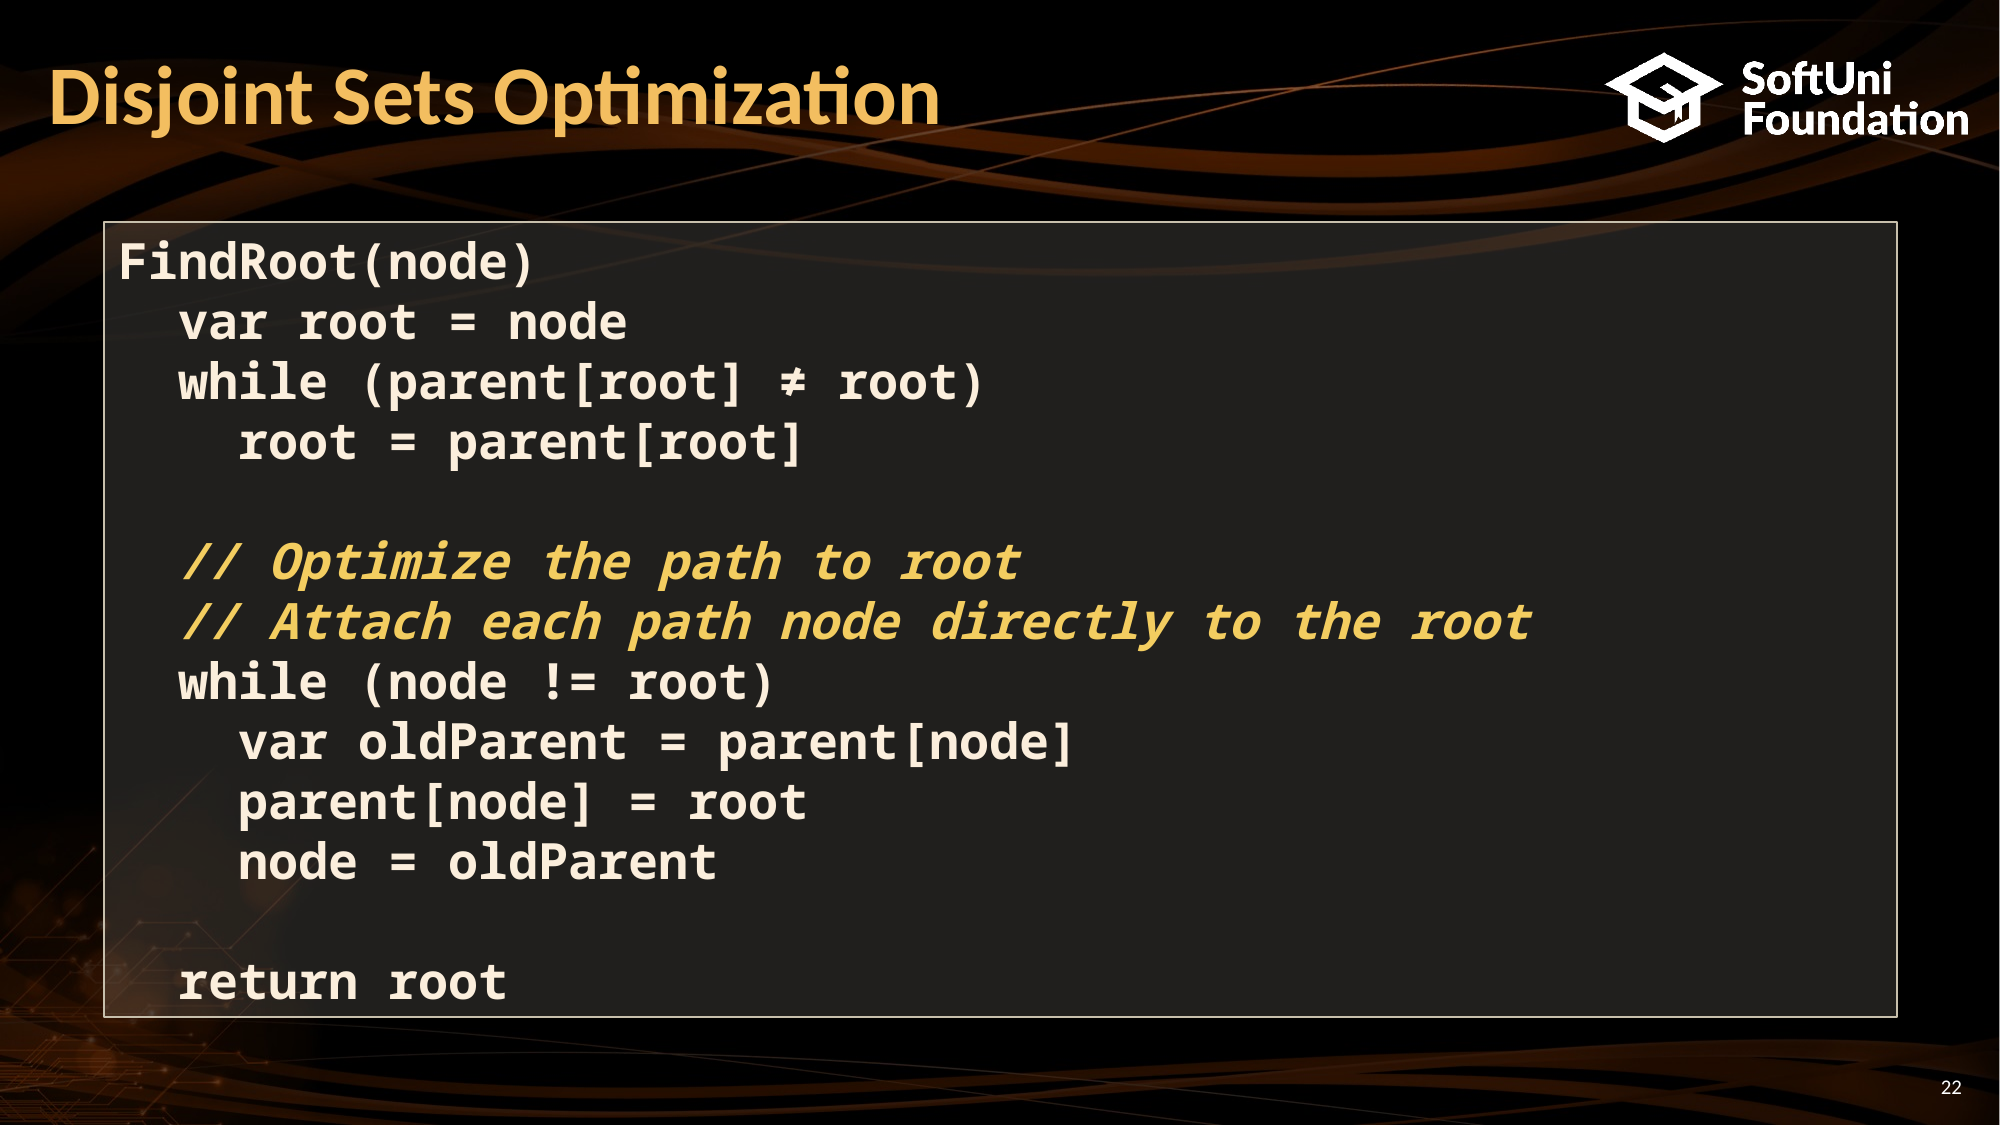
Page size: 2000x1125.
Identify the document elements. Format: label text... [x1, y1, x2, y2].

picture [0, 0, 2000, 1125]
title Disjoint Sets Optimization [30, 6, 1602, 189]
slide_number 22 [1897, 1070, 1968, 1103]
text_box FindRoot(node) var root = node while (parent[root] ≠ root) root = parent[root] // Optimize the path to root // Attach each path node directly to the root while (node != root) var oldParent = parent[node] parent[node] = root node = oldParent return root [103, 222, 1898, 1017]
